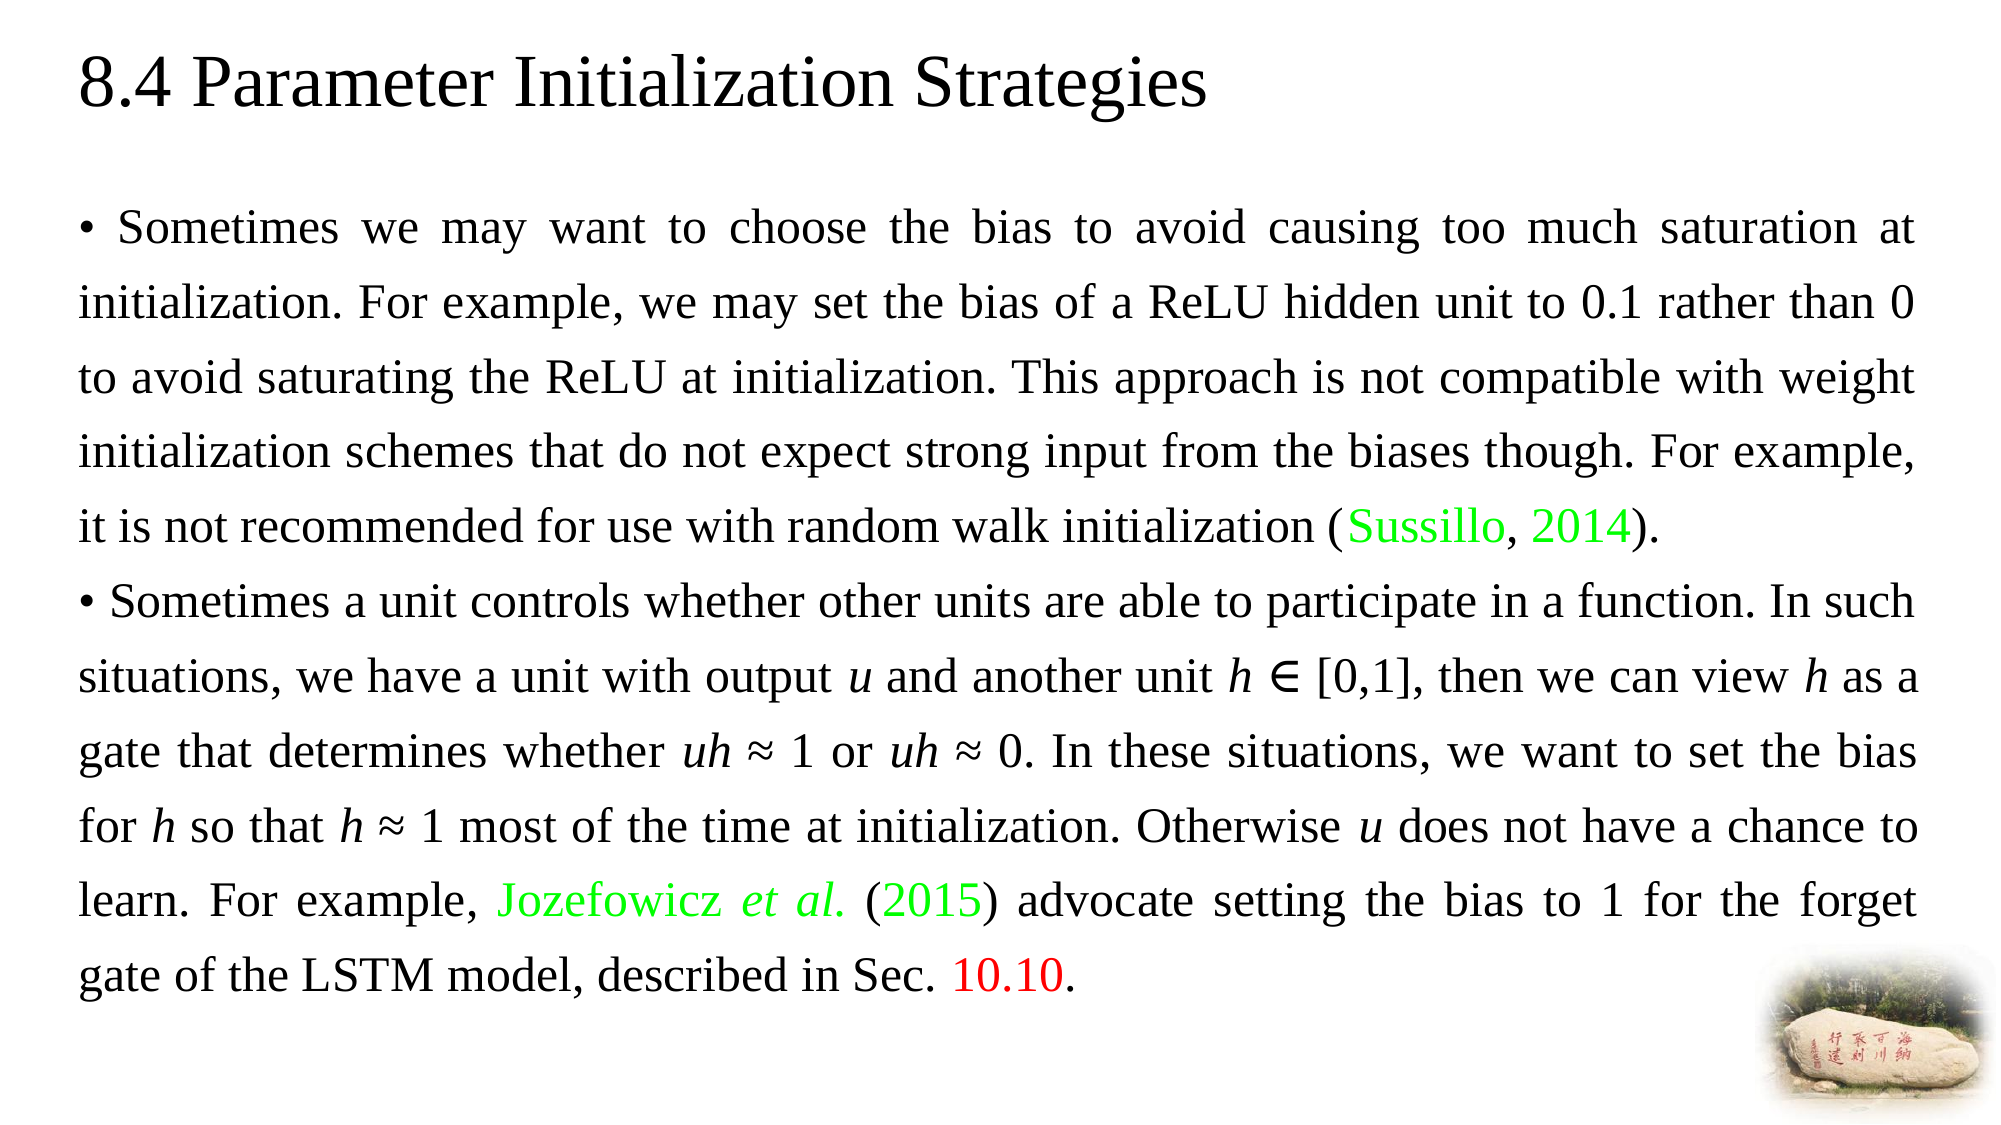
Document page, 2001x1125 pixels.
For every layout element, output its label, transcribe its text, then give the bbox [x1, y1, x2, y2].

title 8.4 Parameter Initialization Strategies [63, 21, 1936, 142]
list • Sometimes we may want to choose the bias to avoid causing too much saturation at initialization. For example, we may set the bias of a ReLU hidden unit to 0.1 rather than 0 to avoid saturating the ReLU at initialization. This approach is not compatible with weight initialization schemes that do not expect strong input from the biases though. For example, it is not recommended for use with random walk initialization (Sussillo, 2014). • Sometimes a unit controls whether other units are able to participate in a function. In such situations, we have a unit with output u and another unit h ∈ [0,1], then we can view h as a gate that determines whether uh ≈ 1 or uh ≈ 0. In these situations, we want to set the bias for h so that h ≈ 1 most of the time at initialization. Otherwise u does not have a chance to learn. For example, Jozefowicz et al. (2015) advocate setting the bias to 1 for the forget gate of the LSTM model, described in Sec. 10.10. [63, 171, 1936, 1014]
picture [1754, 940, 1999, 1125]
